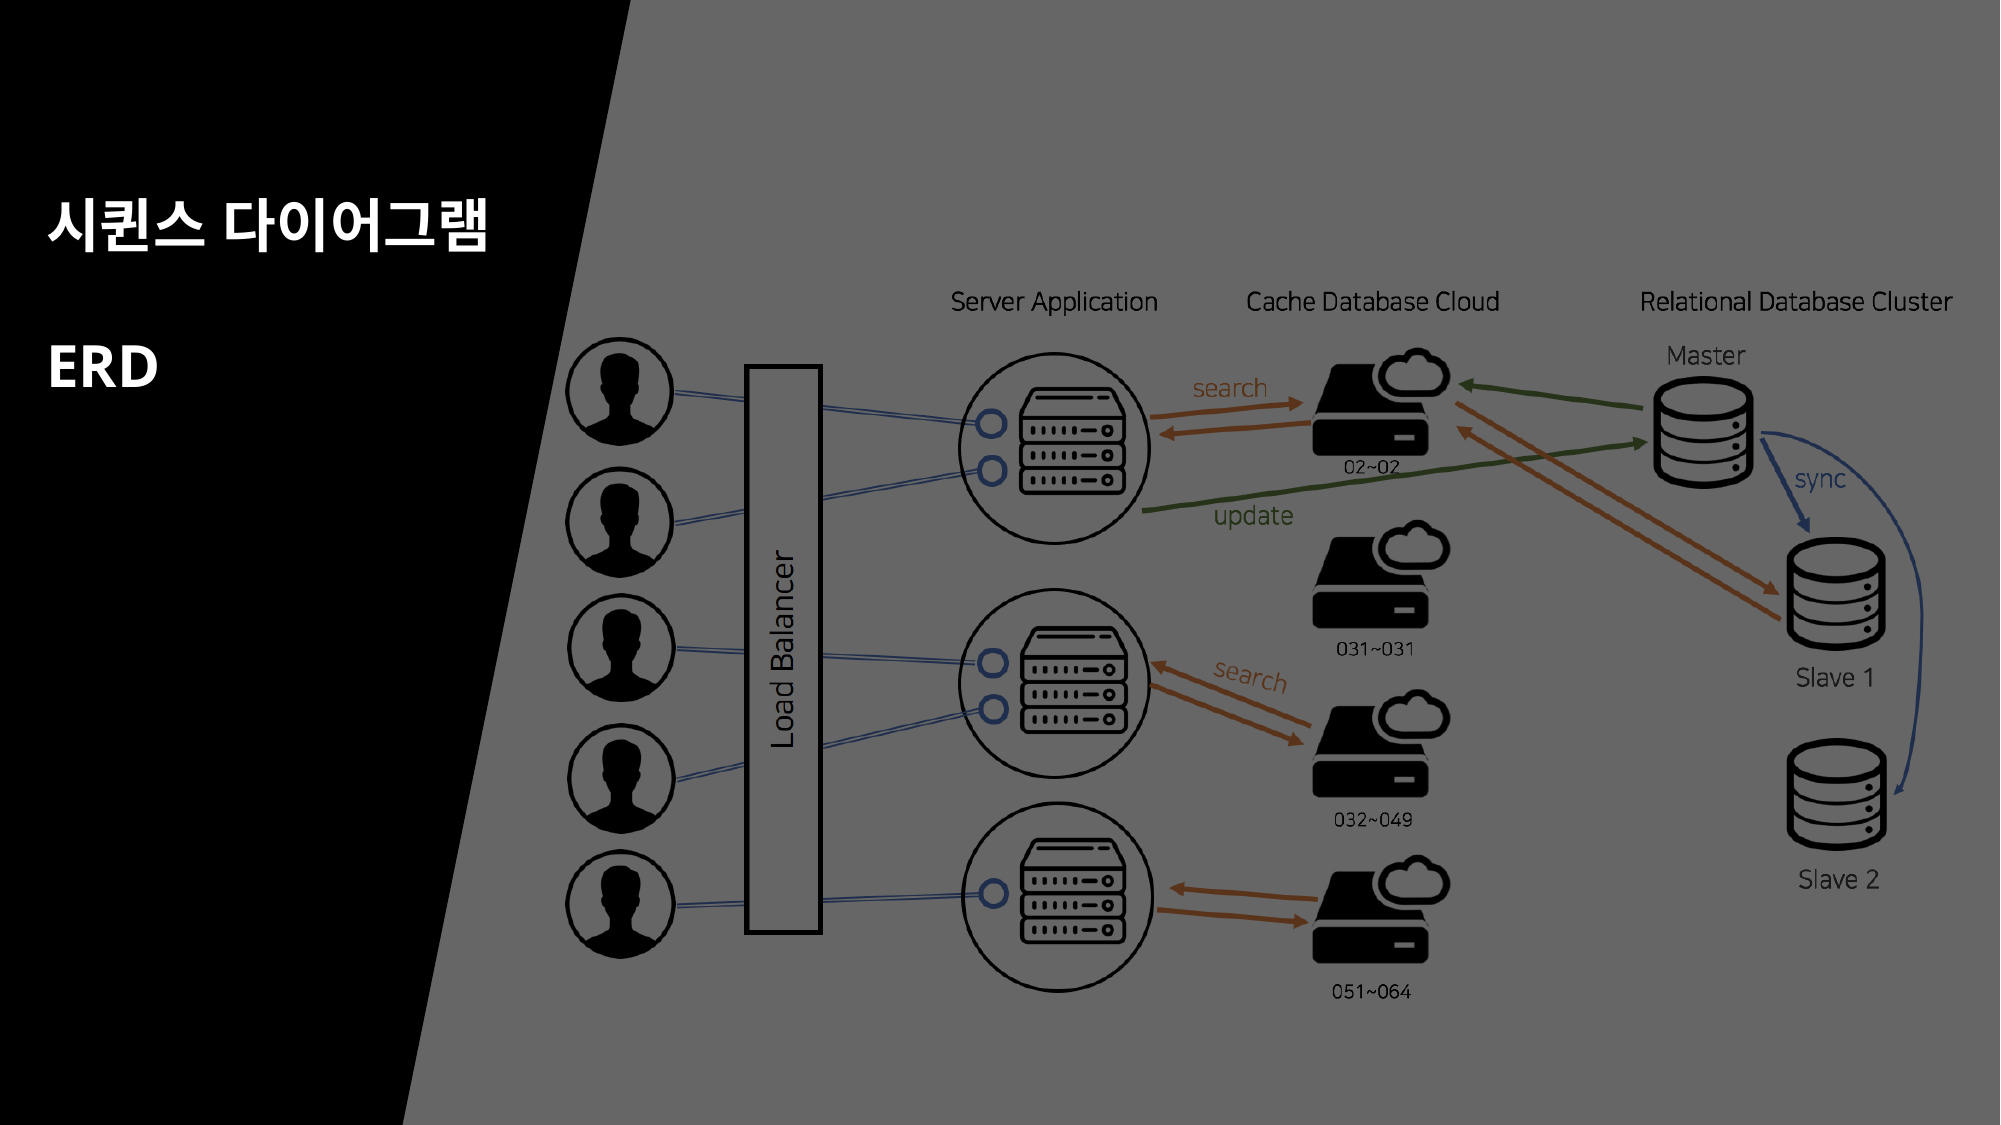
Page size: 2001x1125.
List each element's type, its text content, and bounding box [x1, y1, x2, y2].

picture [527, 122, 2000, 1031]
text_box 시퀸스 다이어그램 ERD [31, 111, 563, 407]
text_box [0, 0, 2000, 1125]
